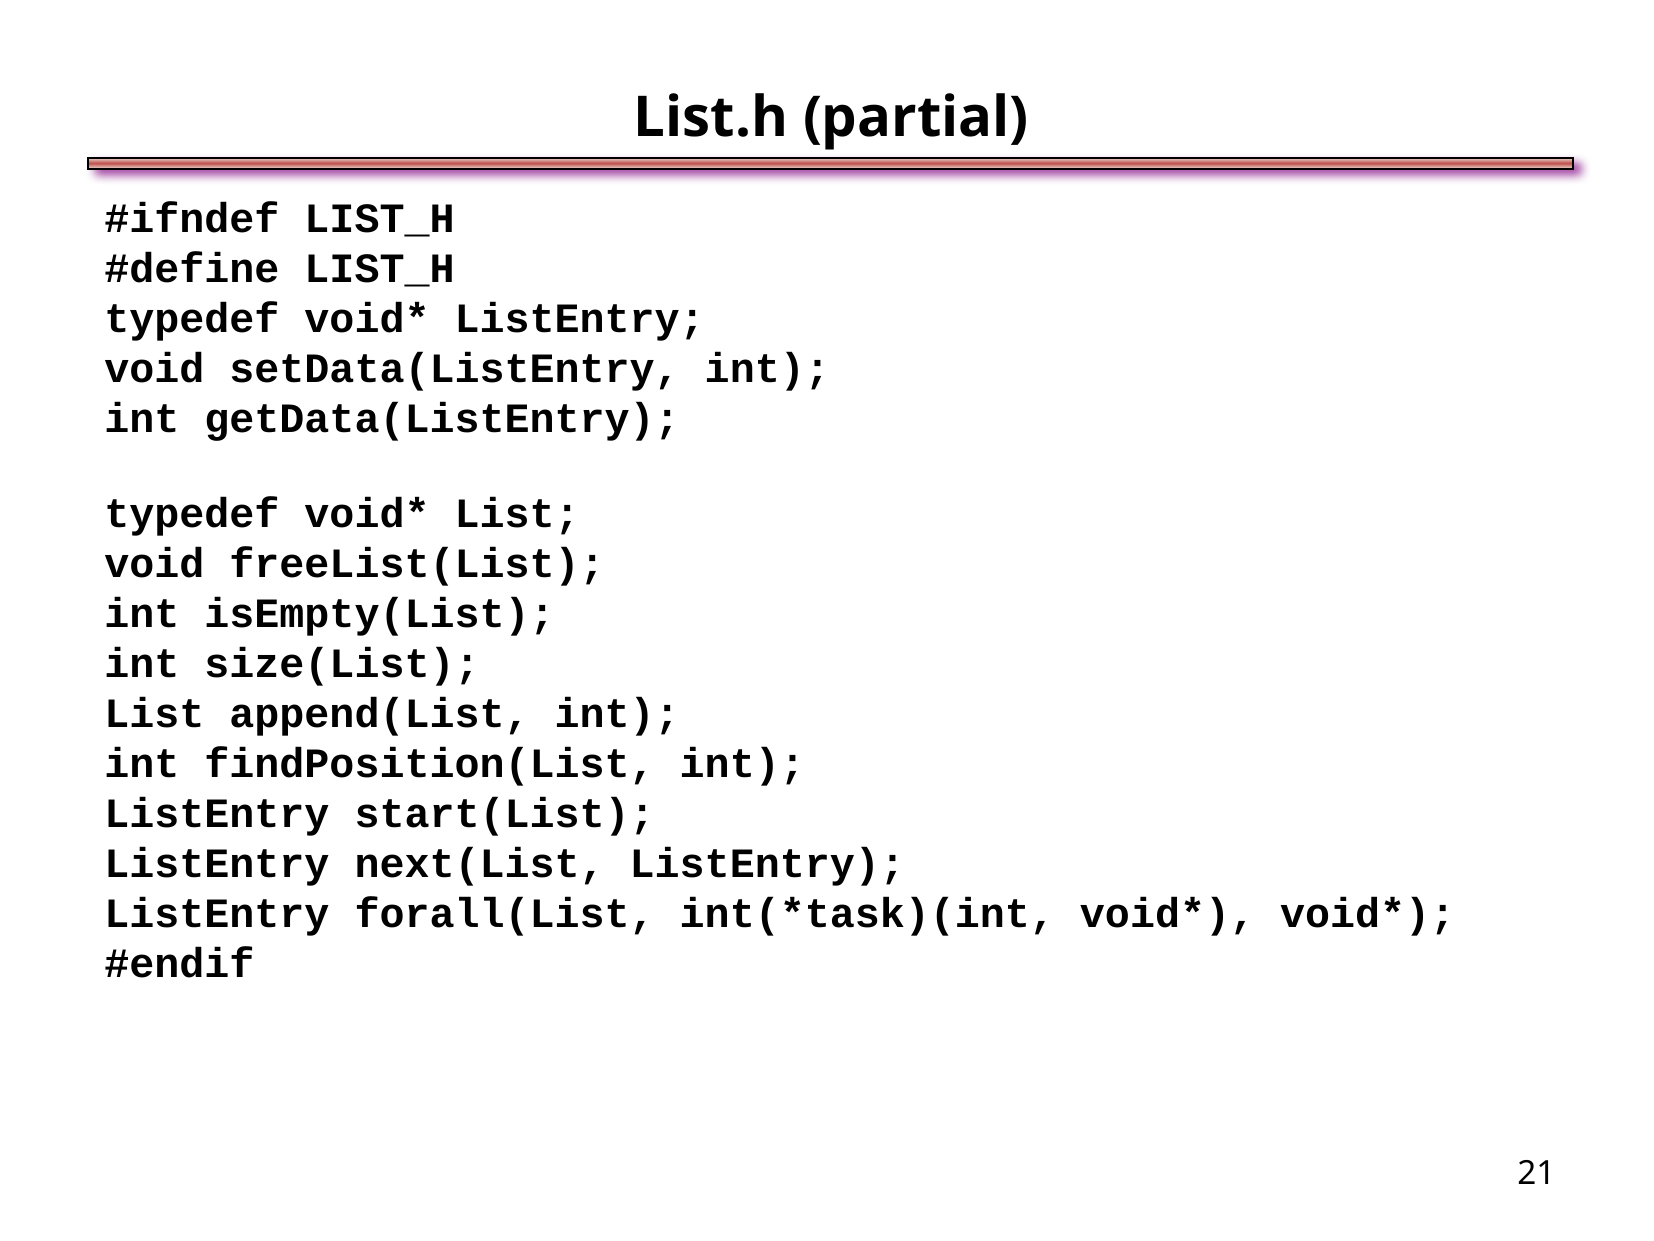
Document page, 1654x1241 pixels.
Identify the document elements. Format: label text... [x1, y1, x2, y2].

text_box List.h (partial) [87, 72, 1576, 156]
text_box <number> [1227, 1142, 1572, 1226]
text_box #ifndef LIST_H #define LIST_H typedef void* ListEntry; void setData(ListEntry, int); int getData(ListEntry); typedef void* List; void freeList(List); int isEmpty(List); int size(List); List append(List, int); int findPosition(List, int); ListEntry start(List); ListEntry next(List, ListEntry); ListEntry forall(List, int(*task)(int, void*), void*); #endif [87, 182, 1571, 1131]
